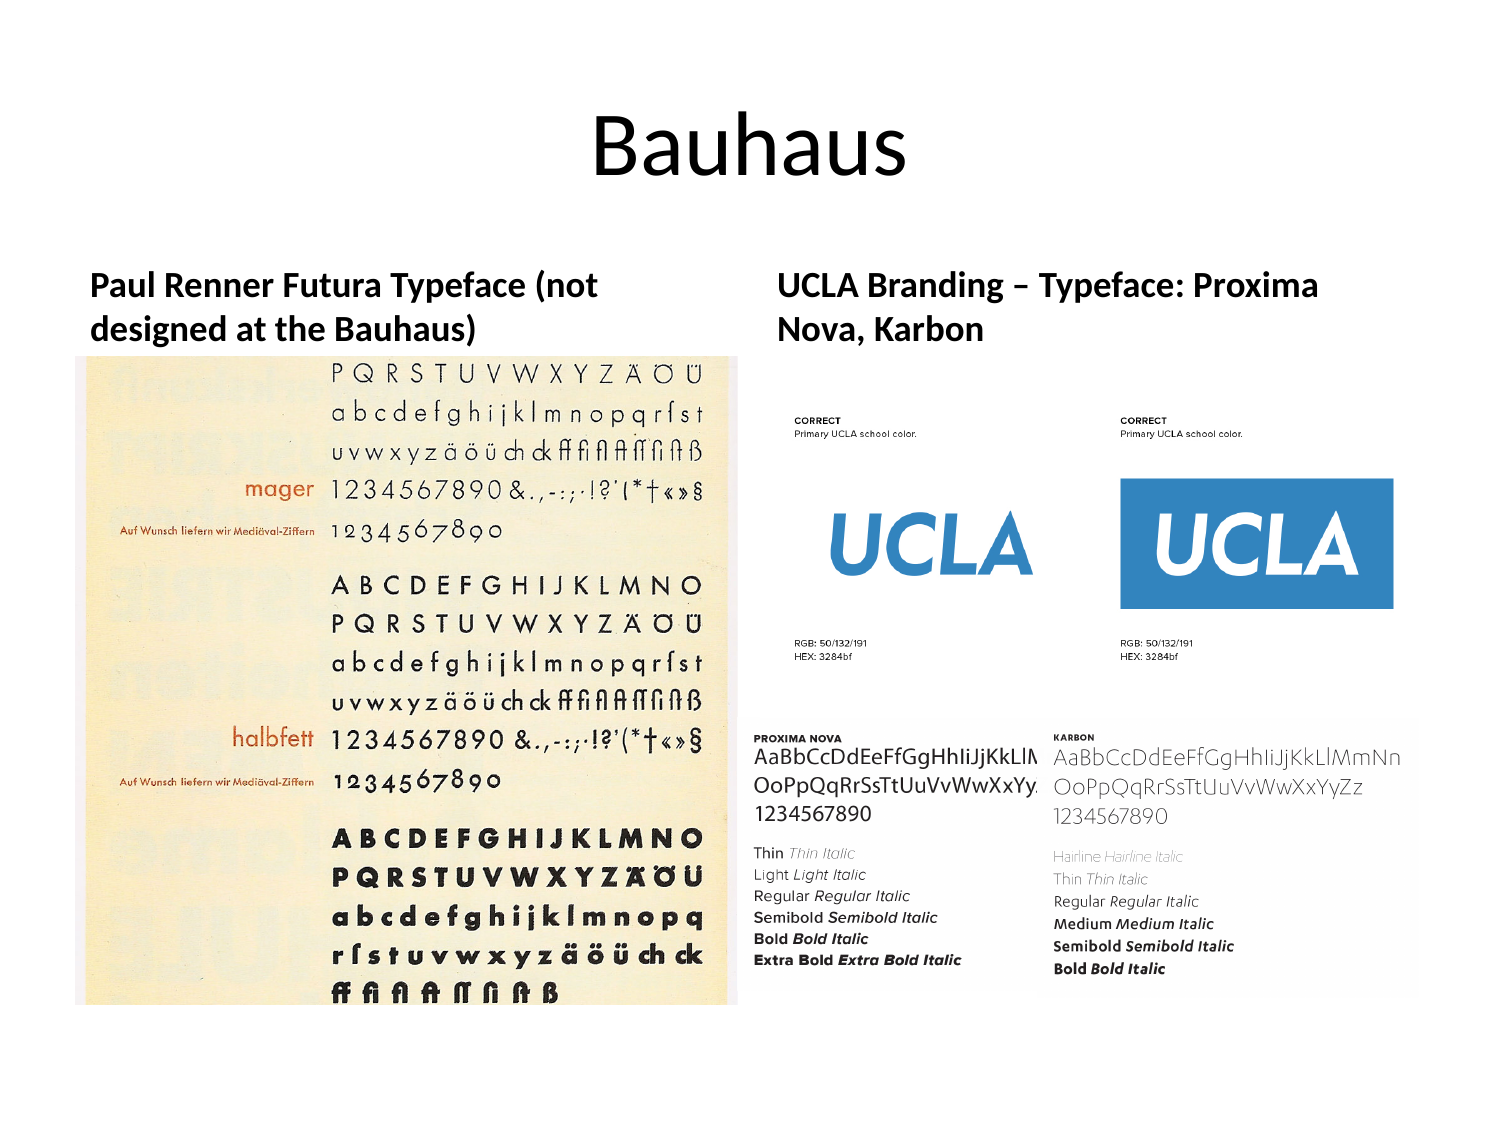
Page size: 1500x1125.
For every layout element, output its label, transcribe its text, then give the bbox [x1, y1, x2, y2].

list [74, 356, 738, 1006]
list Paul Renner Futura Typeface (not designed at the Bauhaus) [75, 251, 738, 356]
picture [737, 379, 1420, 998]
title Bauhaus [75, 45, 1425, 233]
list UCLA Branding – Typeface: Proxima Nova, Karbon [761, 251, 1425, 357]
